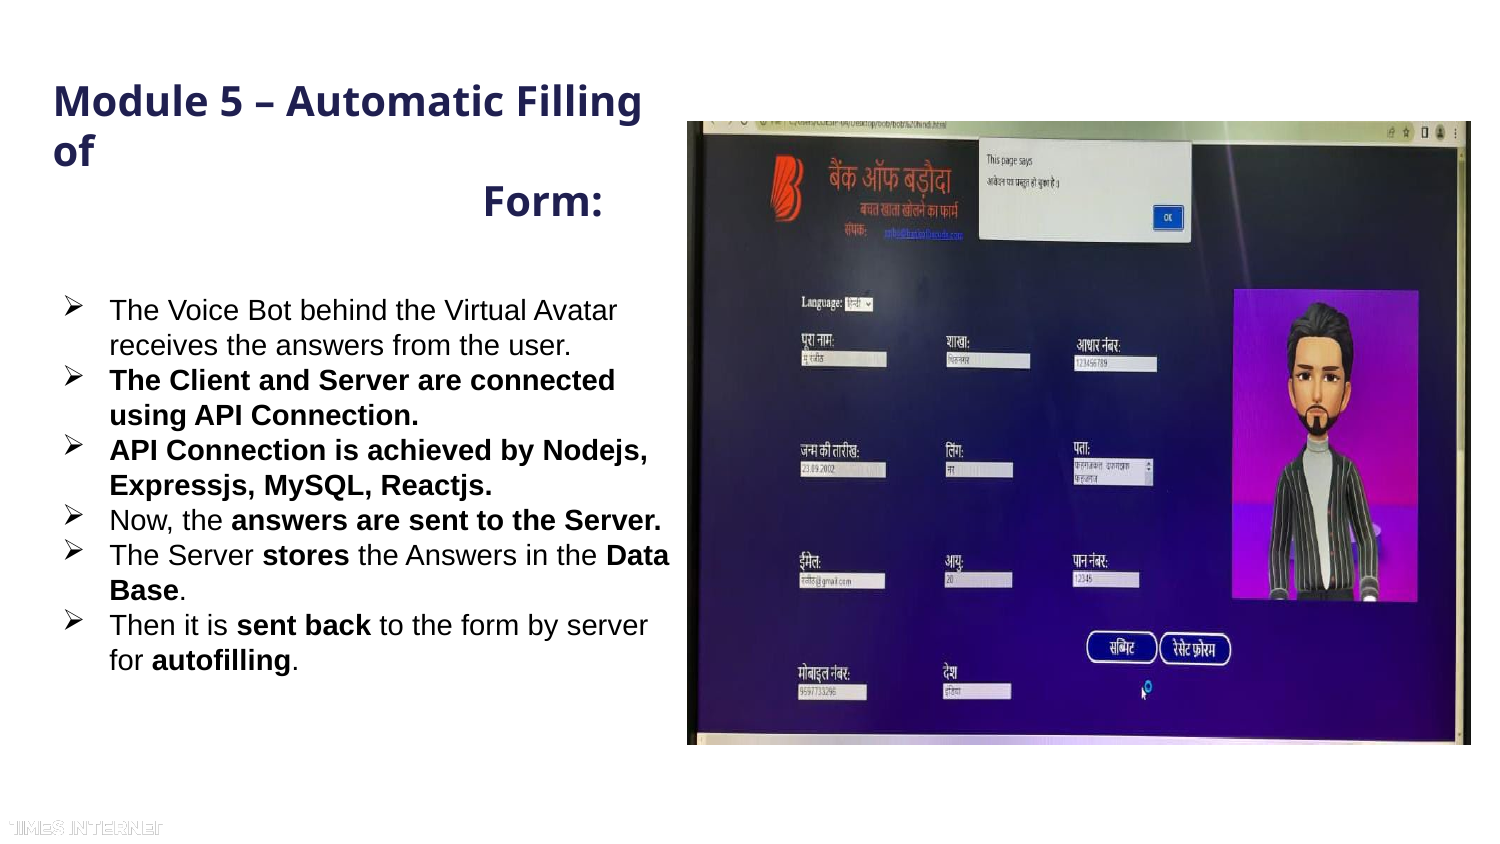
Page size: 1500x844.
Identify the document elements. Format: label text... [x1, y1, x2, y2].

picture [687, 121, 1471, 745]
picture [8, 818, 164, 837]
title Module 5 – Automatic Filling of Form: [37, 59, 703, 154]
text_box The Voice Bot behind the Virtual Avatar receives the answers from the user. The Client and Server are connected using API Connection. API Connection is achieved by Nodejs, Expressjs, MySQL, Reactjs. Now, the answers are sent to the Server. The Server stores the Answers in the Data Base. Then it is sent back to the form by server for autofilling. [47, 284, 682, 684]
